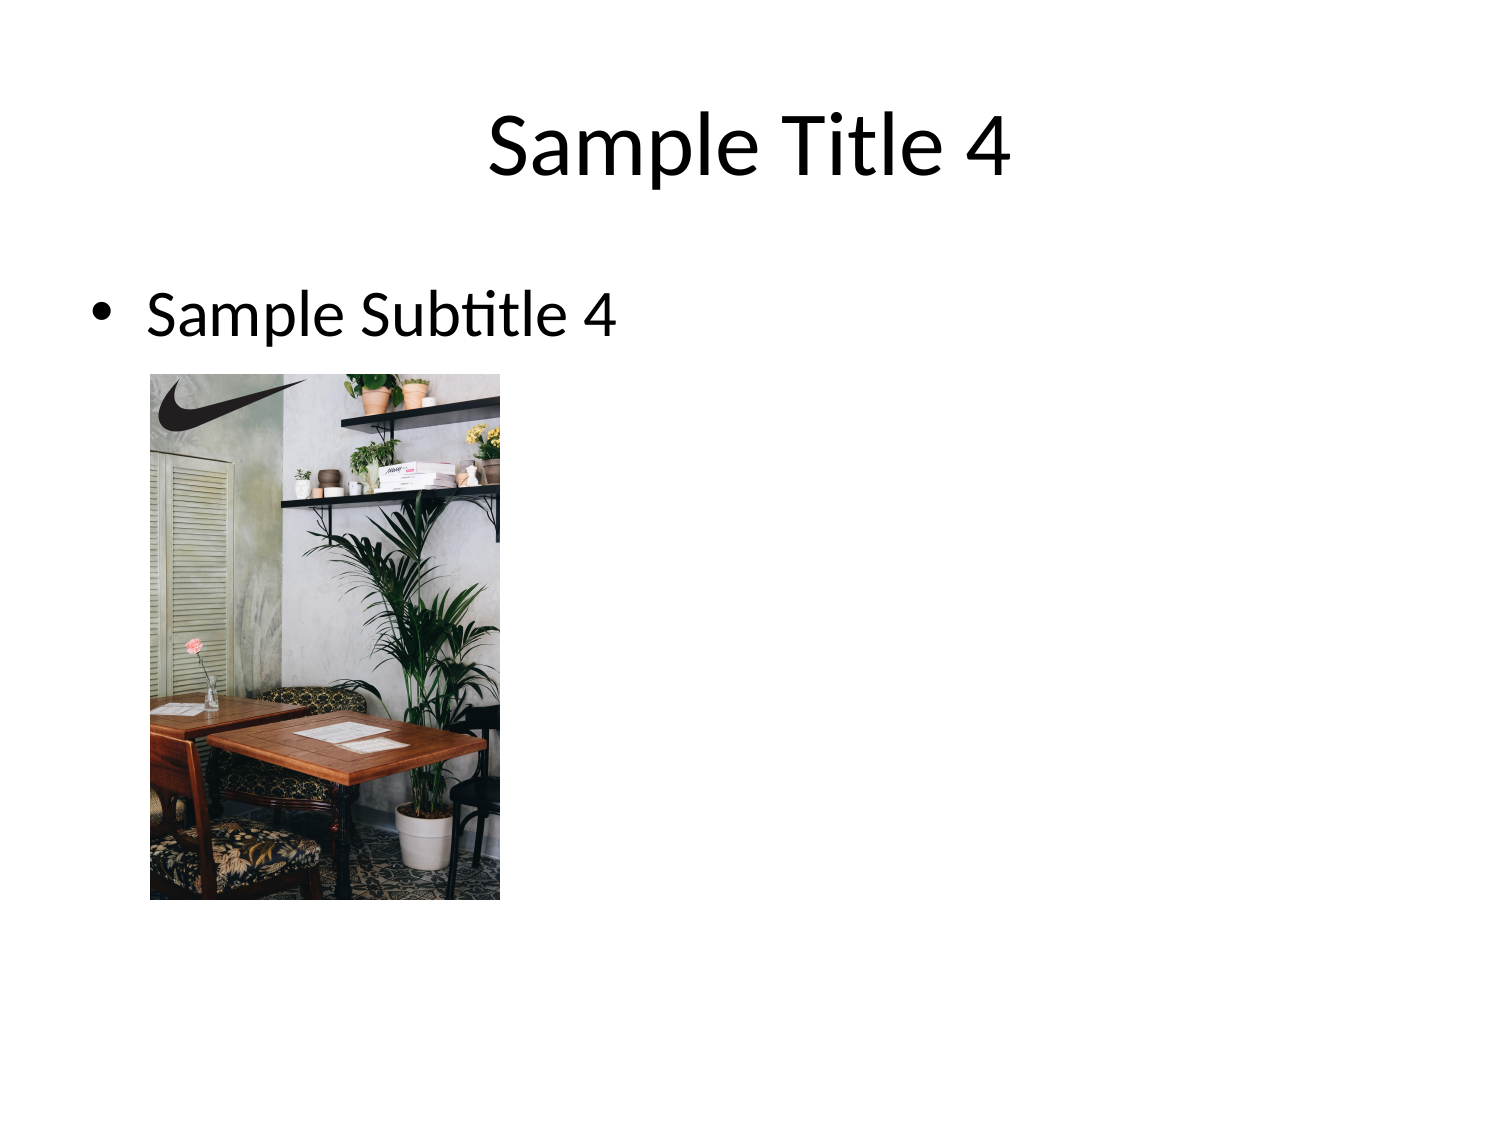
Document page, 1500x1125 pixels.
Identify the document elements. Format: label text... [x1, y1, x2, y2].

title Sample Title 4 [75, 45, 1425, 233]
list Sample Subtitle 4 [75, 262, 1425, 1005]
picture [149, 374, 501, 901]
